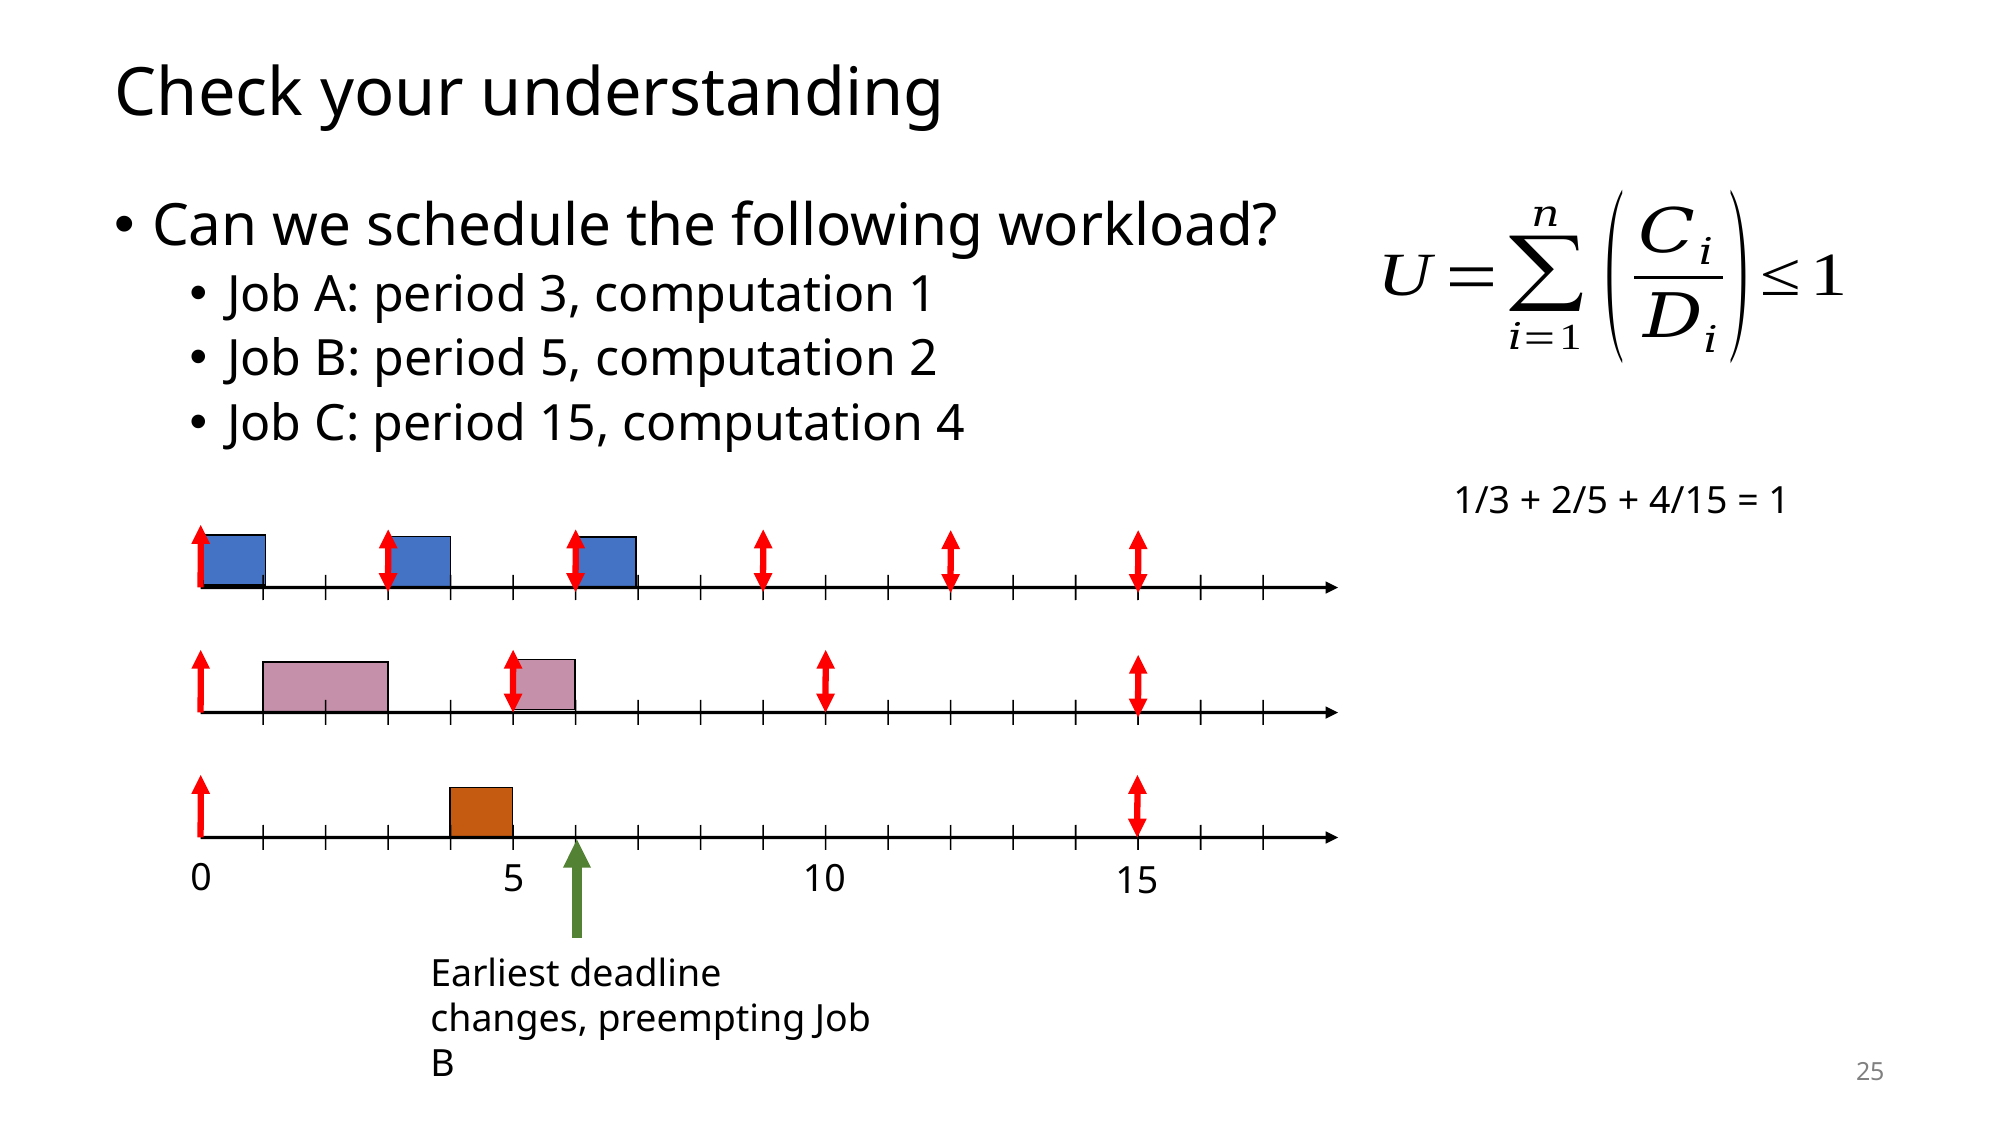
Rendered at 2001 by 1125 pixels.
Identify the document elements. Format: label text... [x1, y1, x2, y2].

text_box 1/3 + 2/5 + 4/15 = 1 [1438, 468, 1875, 529]
title Check your understanding [99, 37, 1900, 150]
slide_number 25 [1749, 1042, 1900, 1103]
text_box Earliest deadline changes, preempting Job B [415, 941, 889, 1092]
list Can we schedule the following workload? Job A: period 3, computation 1 Job B: period 5, computation 2 Job C: period 15, computation 4 [99, 187, 1900, 1013]
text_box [175, 524, 1339, 910]
